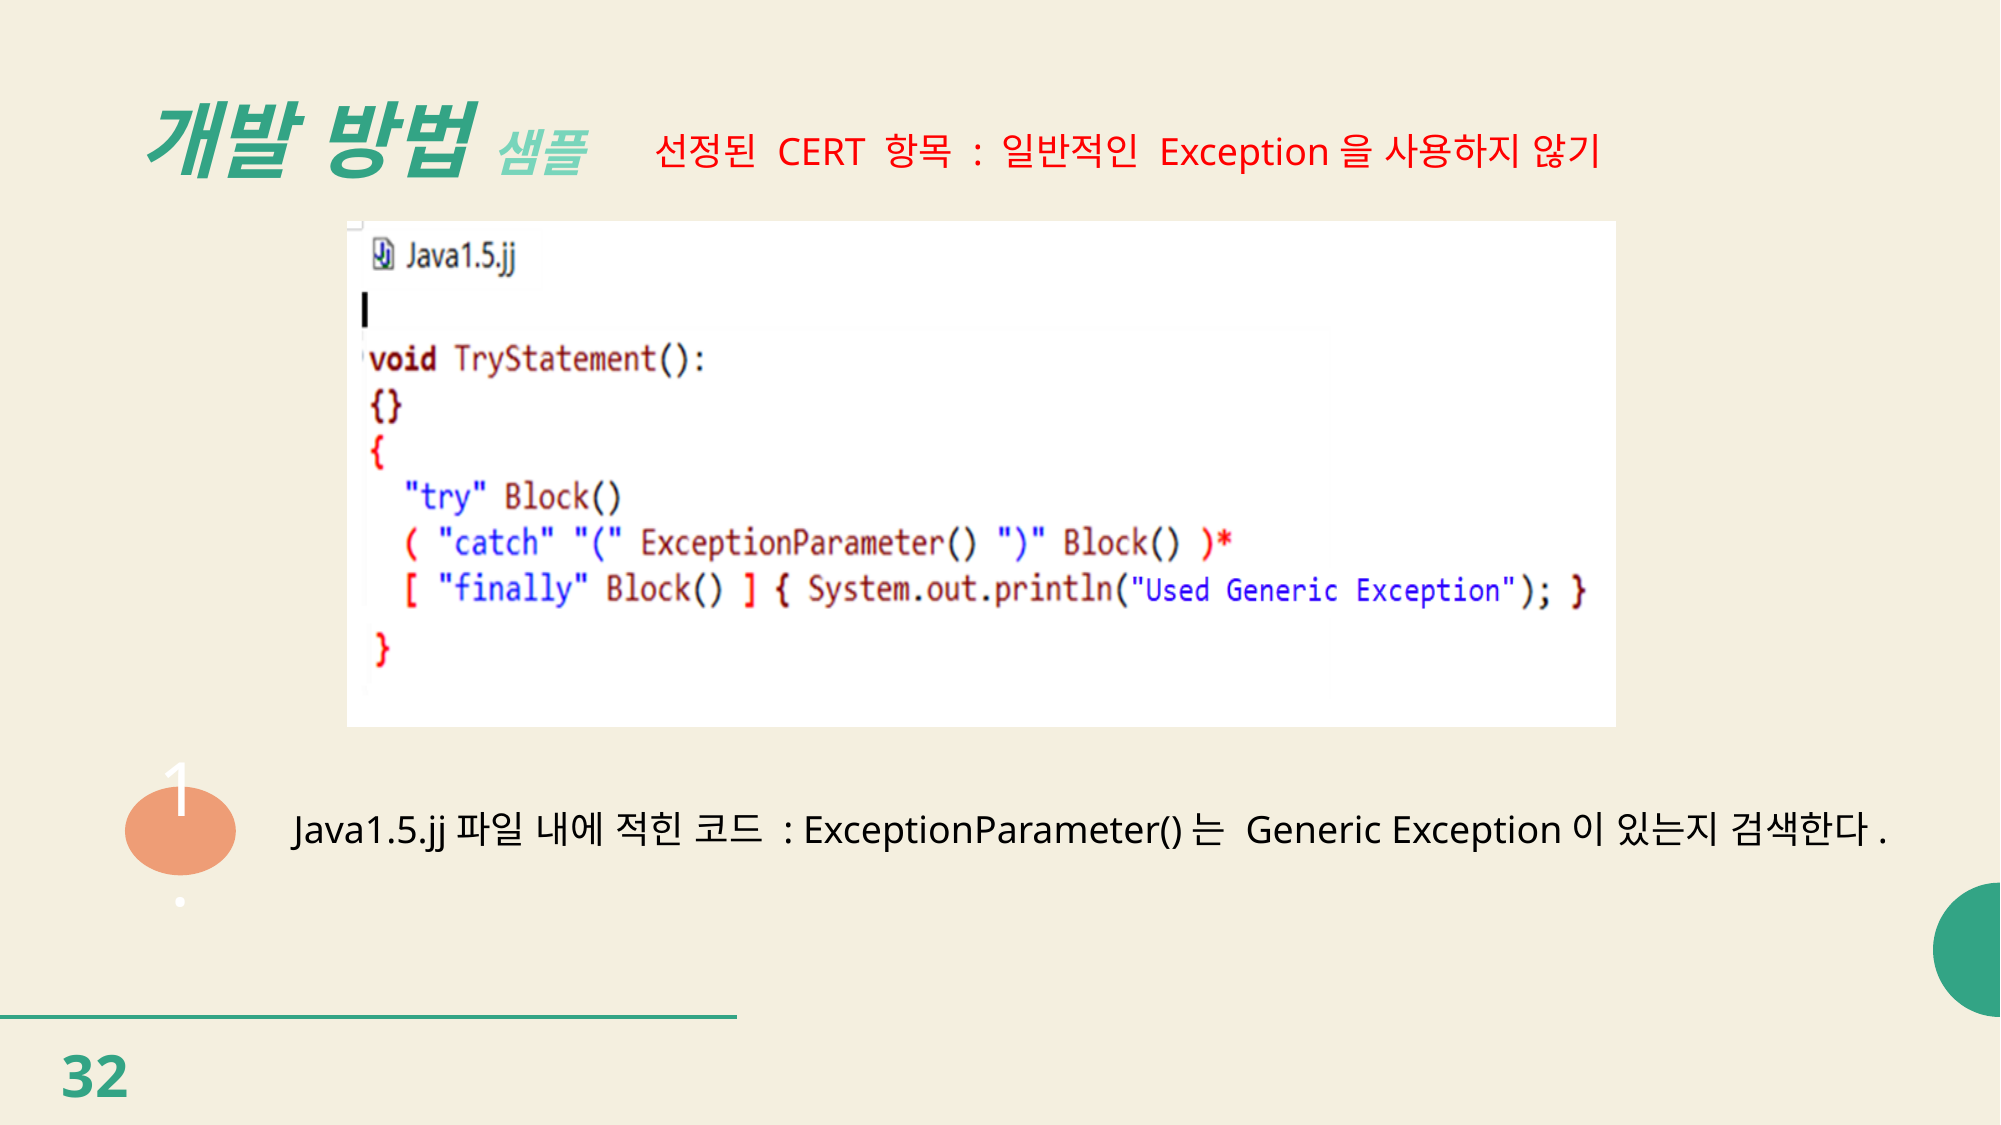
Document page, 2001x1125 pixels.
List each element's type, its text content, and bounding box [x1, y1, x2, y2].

picture [347, 221, 1617, 727]
text_box 선정된 CERT 항목 : 일반적인 Exception을 사용하지 않기 [639, 120, 1909, 181]
text_box Java1.5.jj파일 내에 적힌 코드 : ExceptionParameter()는 Generic Exception이 있는지 검색한다. [278, 798, 1903, 858]
text_box 1. [123, 785, 237, 877]
title 개발 방법 샘플 [125, 91, 853, 211]
text_box 32 [47, 1031, 169, 1117]
